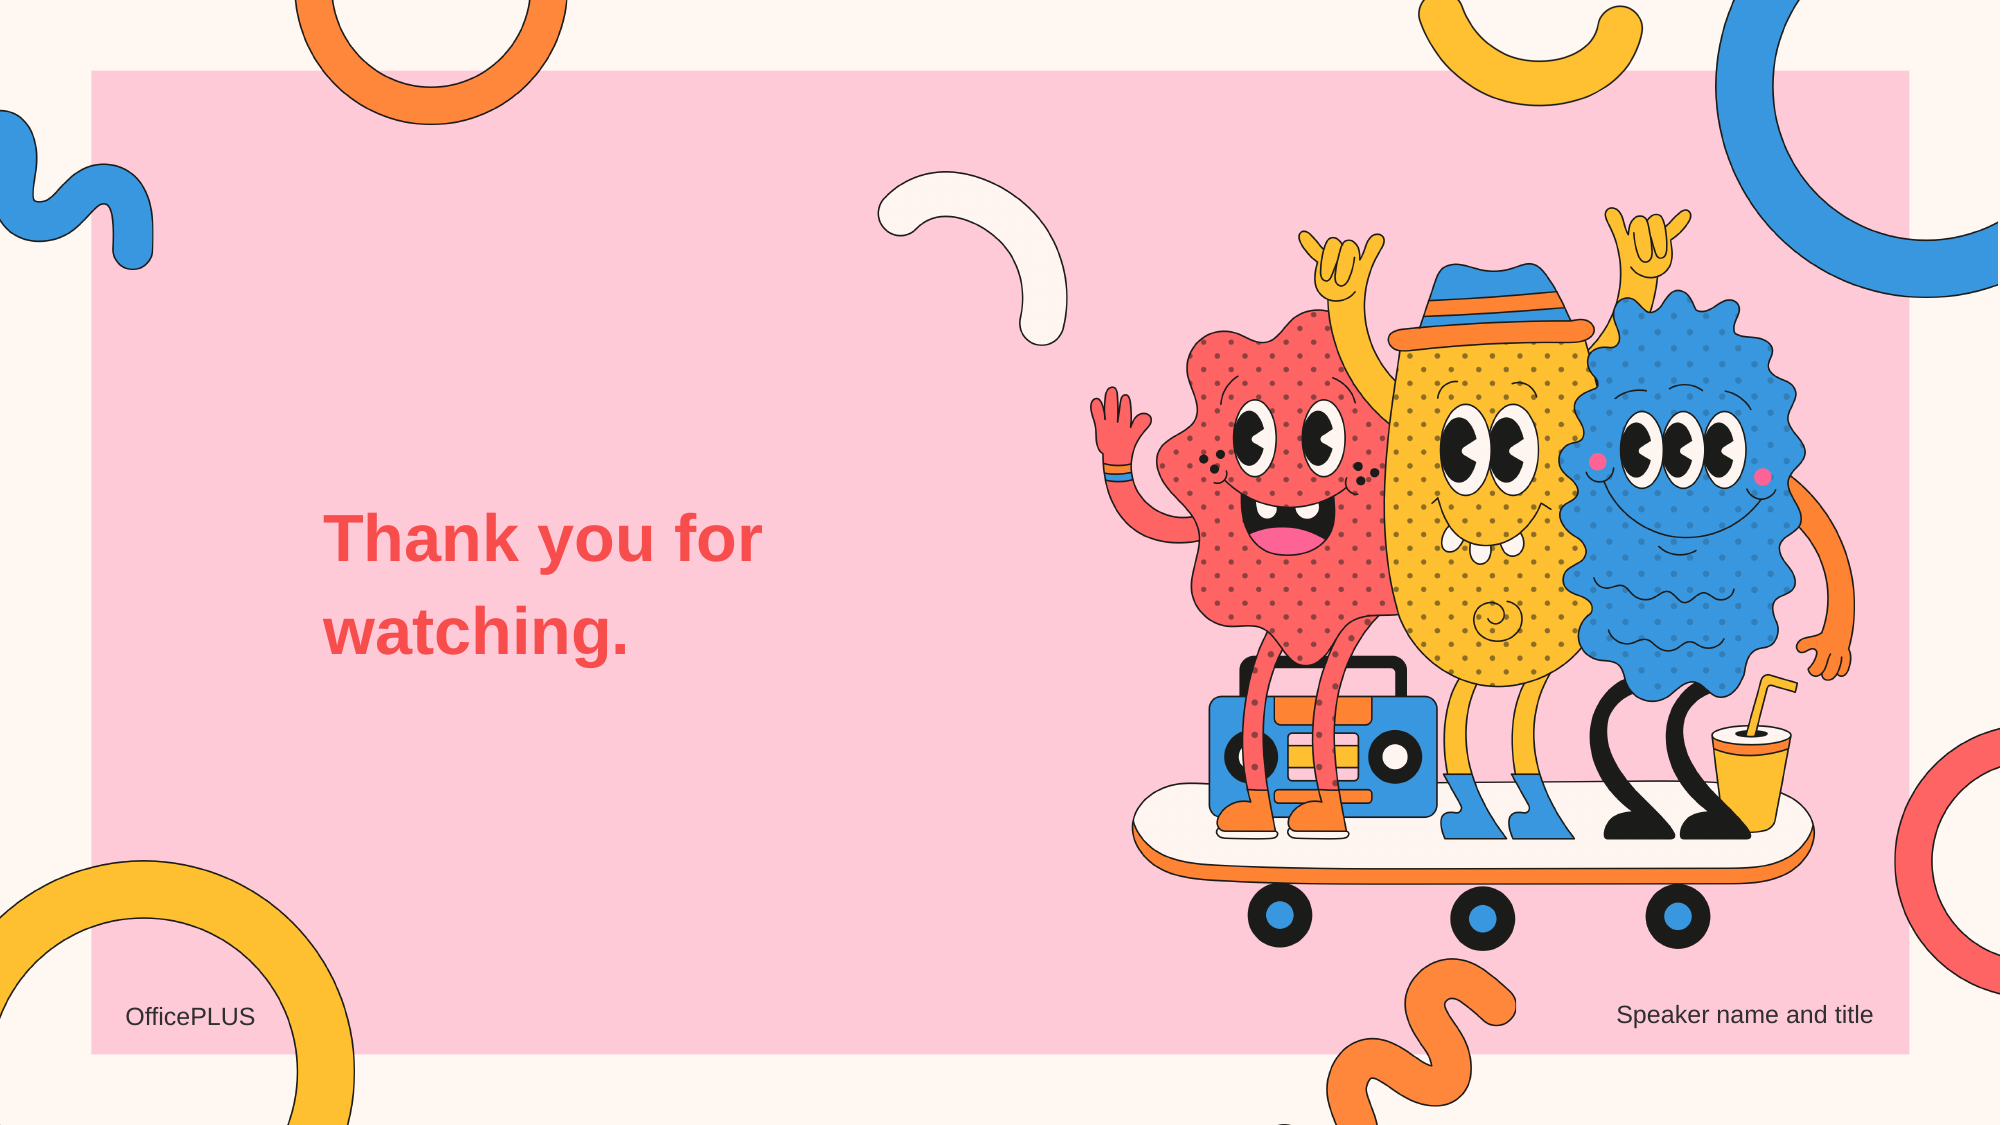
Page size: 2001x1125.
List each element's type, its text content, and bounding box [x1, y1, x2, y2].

list Speaker name and title [1558, 991, 1890, 1041]
picture [0, 0, 2000, 1125]
list Thank you for watching. [308, 448, 888, 677]
list OfficePLUS [110, 991, 357, 1044]
